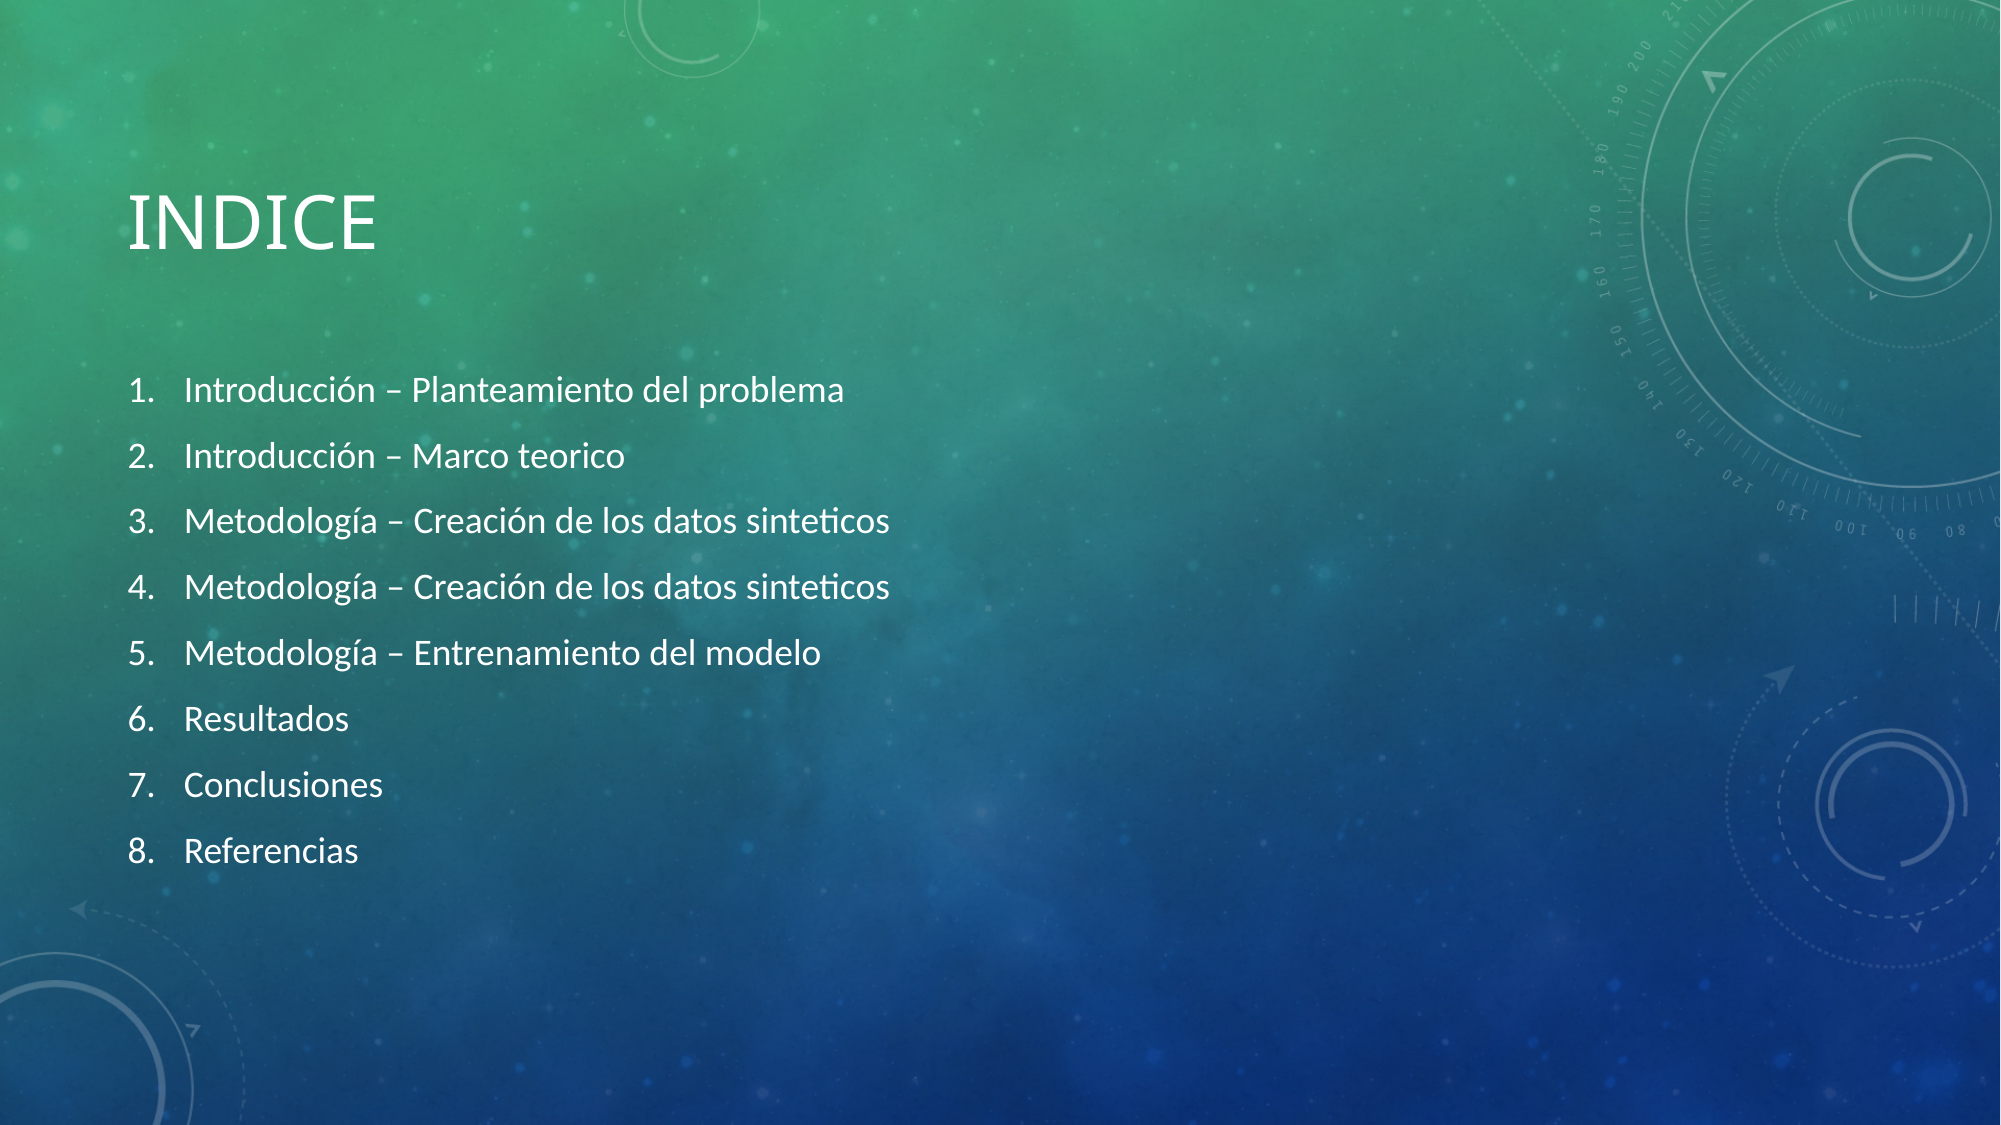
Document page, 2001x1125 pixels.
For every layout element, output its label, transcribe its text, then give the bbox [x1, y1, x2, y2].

picture [0, 0, 2001, 1125]
list Introducción – Planteamiento del problema Introducción – Marco teorico Metodología – Creación de los datos sinteticos Metodología – Creación de los datos sinteticos Metodología – Entrenamiento del modelo Resultados Conclusiones Referencias [112, 351, 1775, 950]
title indice [112, 99, 1775, 339]
